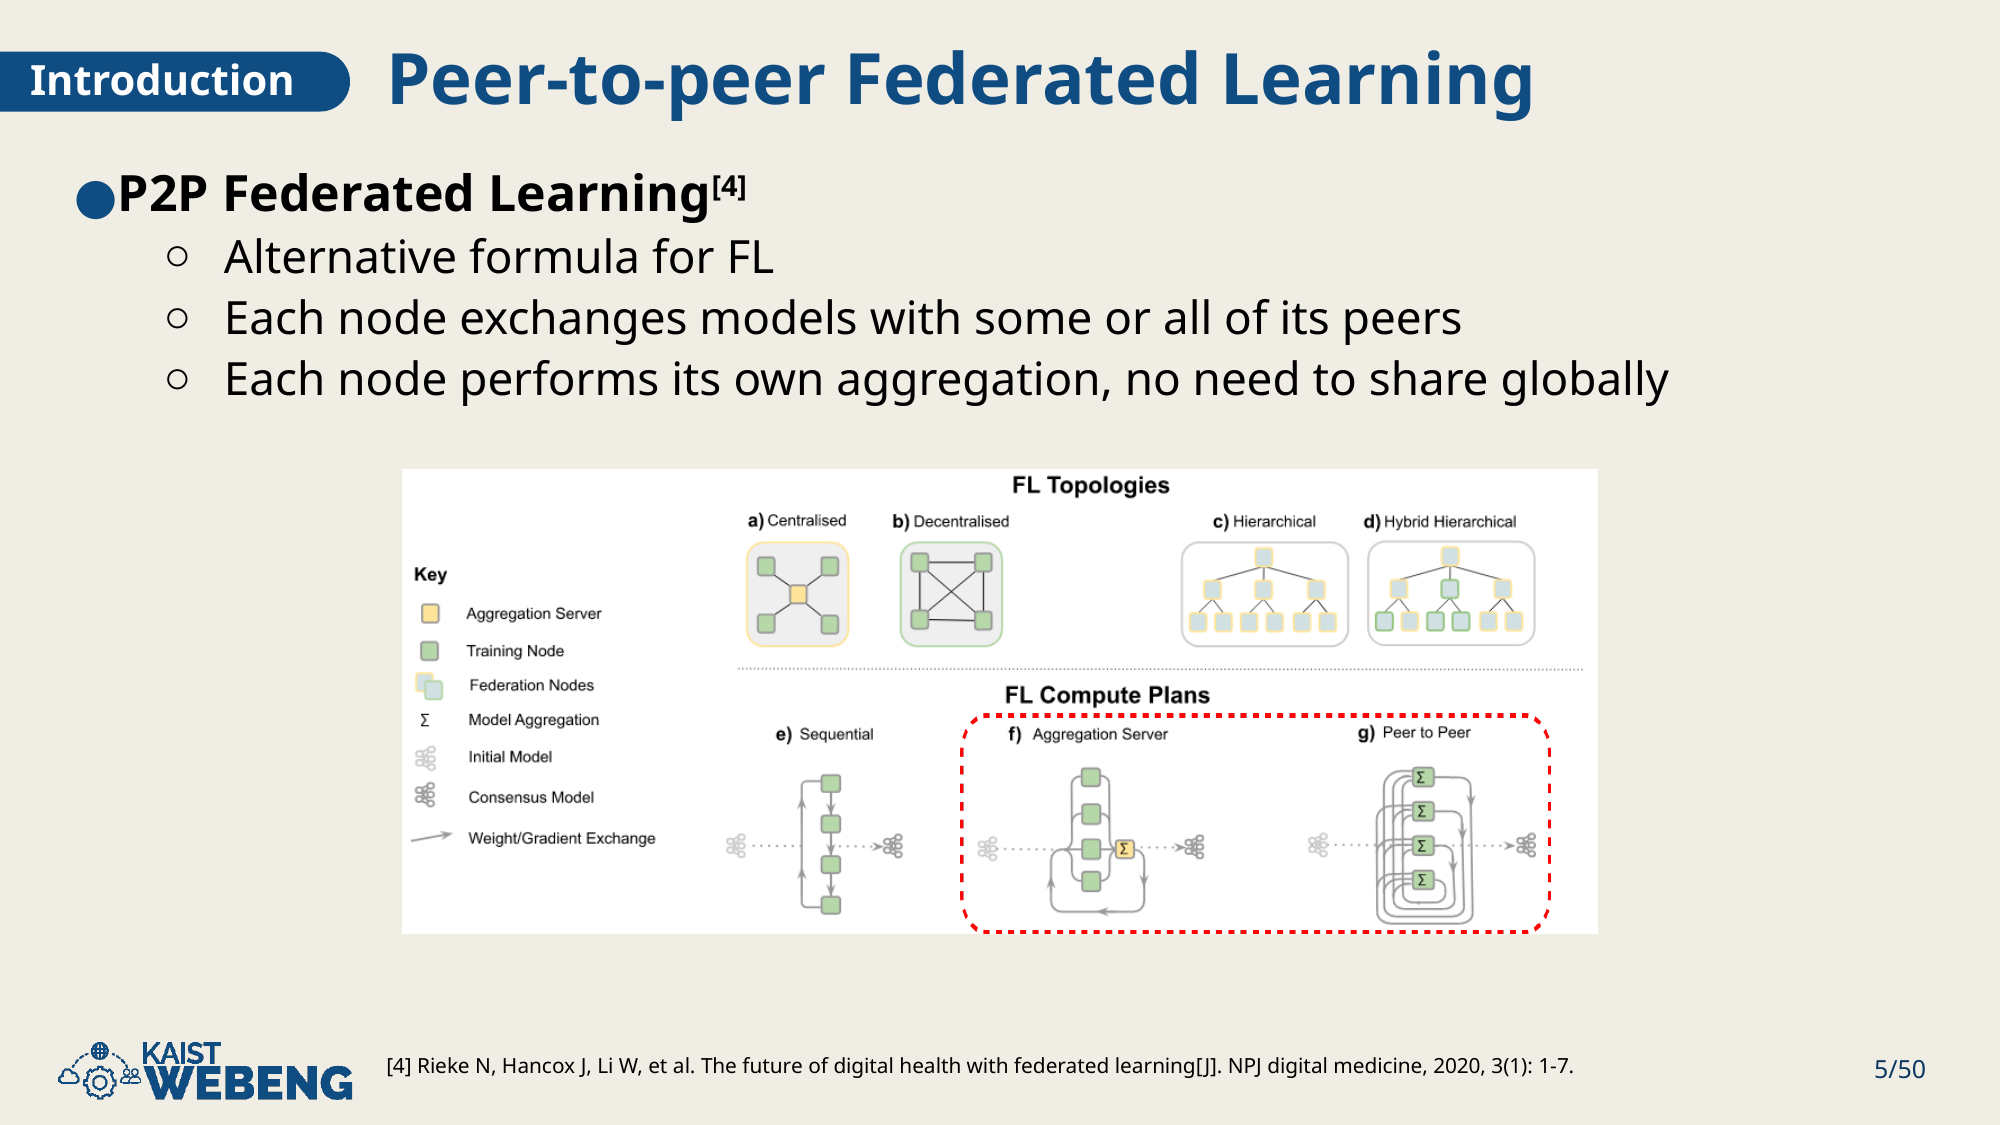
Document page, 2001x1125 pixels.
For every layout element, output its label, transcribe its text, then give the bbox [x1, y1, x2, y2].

list P2P Federated Learning[4] Alternative formula for FL Each node exchanges models with some or all of its peers Each node performs its own aggregation, no need to share globally [59, 153, 1942, 1001]
picture [402, 469, 1598, 934]
title Peer-to-peer Federated Learning [371, 25, 1942, 138]
slide_number ‹#›/50 [1803, 1041, 1942, 1101]
text_box [4] Rieke N, Hancox J, Li W, et al. The future of digital health with federated learning[J]. NPJ digital medicine, 2020, 3(1): 1-7. [371, 1043, 1853, 1113]
picture [58, 1042, 353, 1100]
list Introduction [0, 51, 325, 112]
